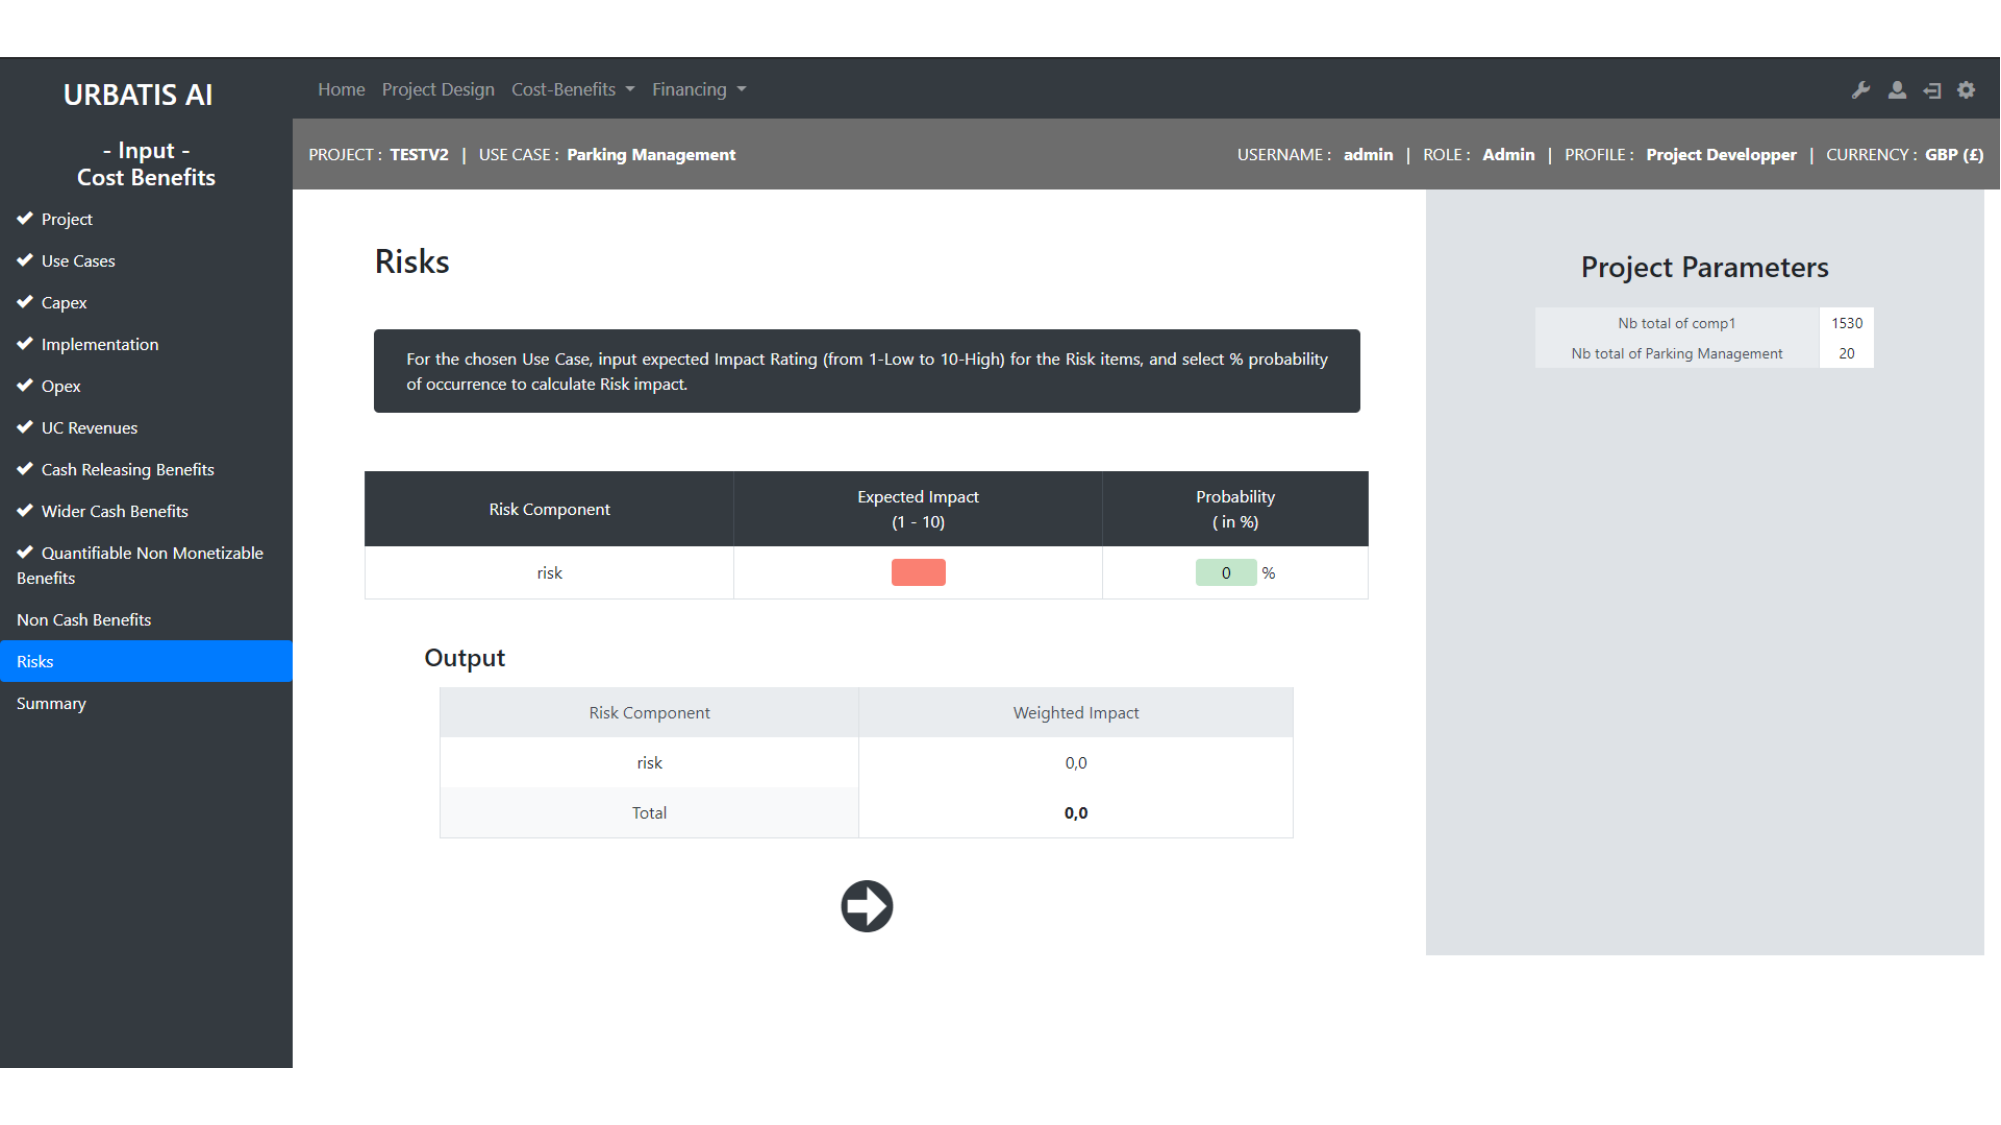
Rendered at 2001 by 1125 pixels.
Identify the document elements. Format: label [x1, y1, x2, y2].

picture [0, 57, 2000, 1068]
